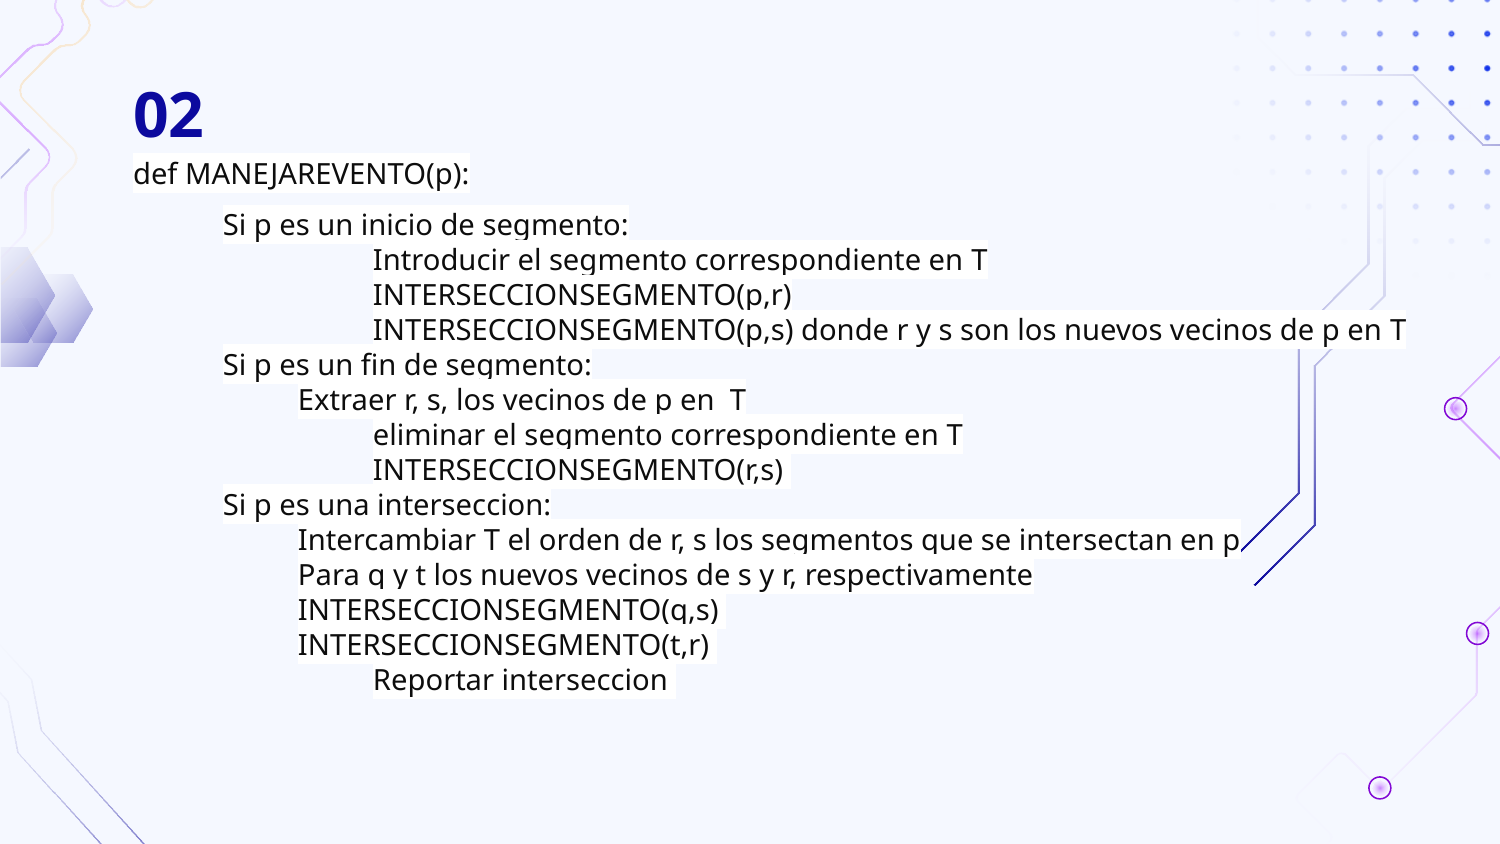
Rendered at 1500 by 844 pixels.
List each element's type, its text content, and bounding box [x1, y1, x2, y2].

subtitle Si p es un inicio de segmento: Introducir el segmento correspondiente en T INTERSECCIONSEGMENTO(p,r) INTERSECCIONSEGMENTO(p,s) donde r y s son los nuevos vecinos de p en T Si p es un fin de segmento: Extraer r, s, los vecinos de p en T eliminar el segmento correspondiente en T INTERSECCIONSEGMENTO(r,s) Si p es una interseccion: Intercambiar T el orden de r, s los segmentos que se intersectan en p Para q y t los nuevos vecinos de s y r, respectivamente INTERSECCIONSEGMENTO(q,s) INTERSECCIONSEGMENTO(t,r) Reportar interseccion [207, 191, 1485, 833]
text_box def MANEJAREVENTO(p): [118, 134, 806, 205]
title 02 [118, 60, 292, 134]
picture [1208, 0, 1500, 280]
